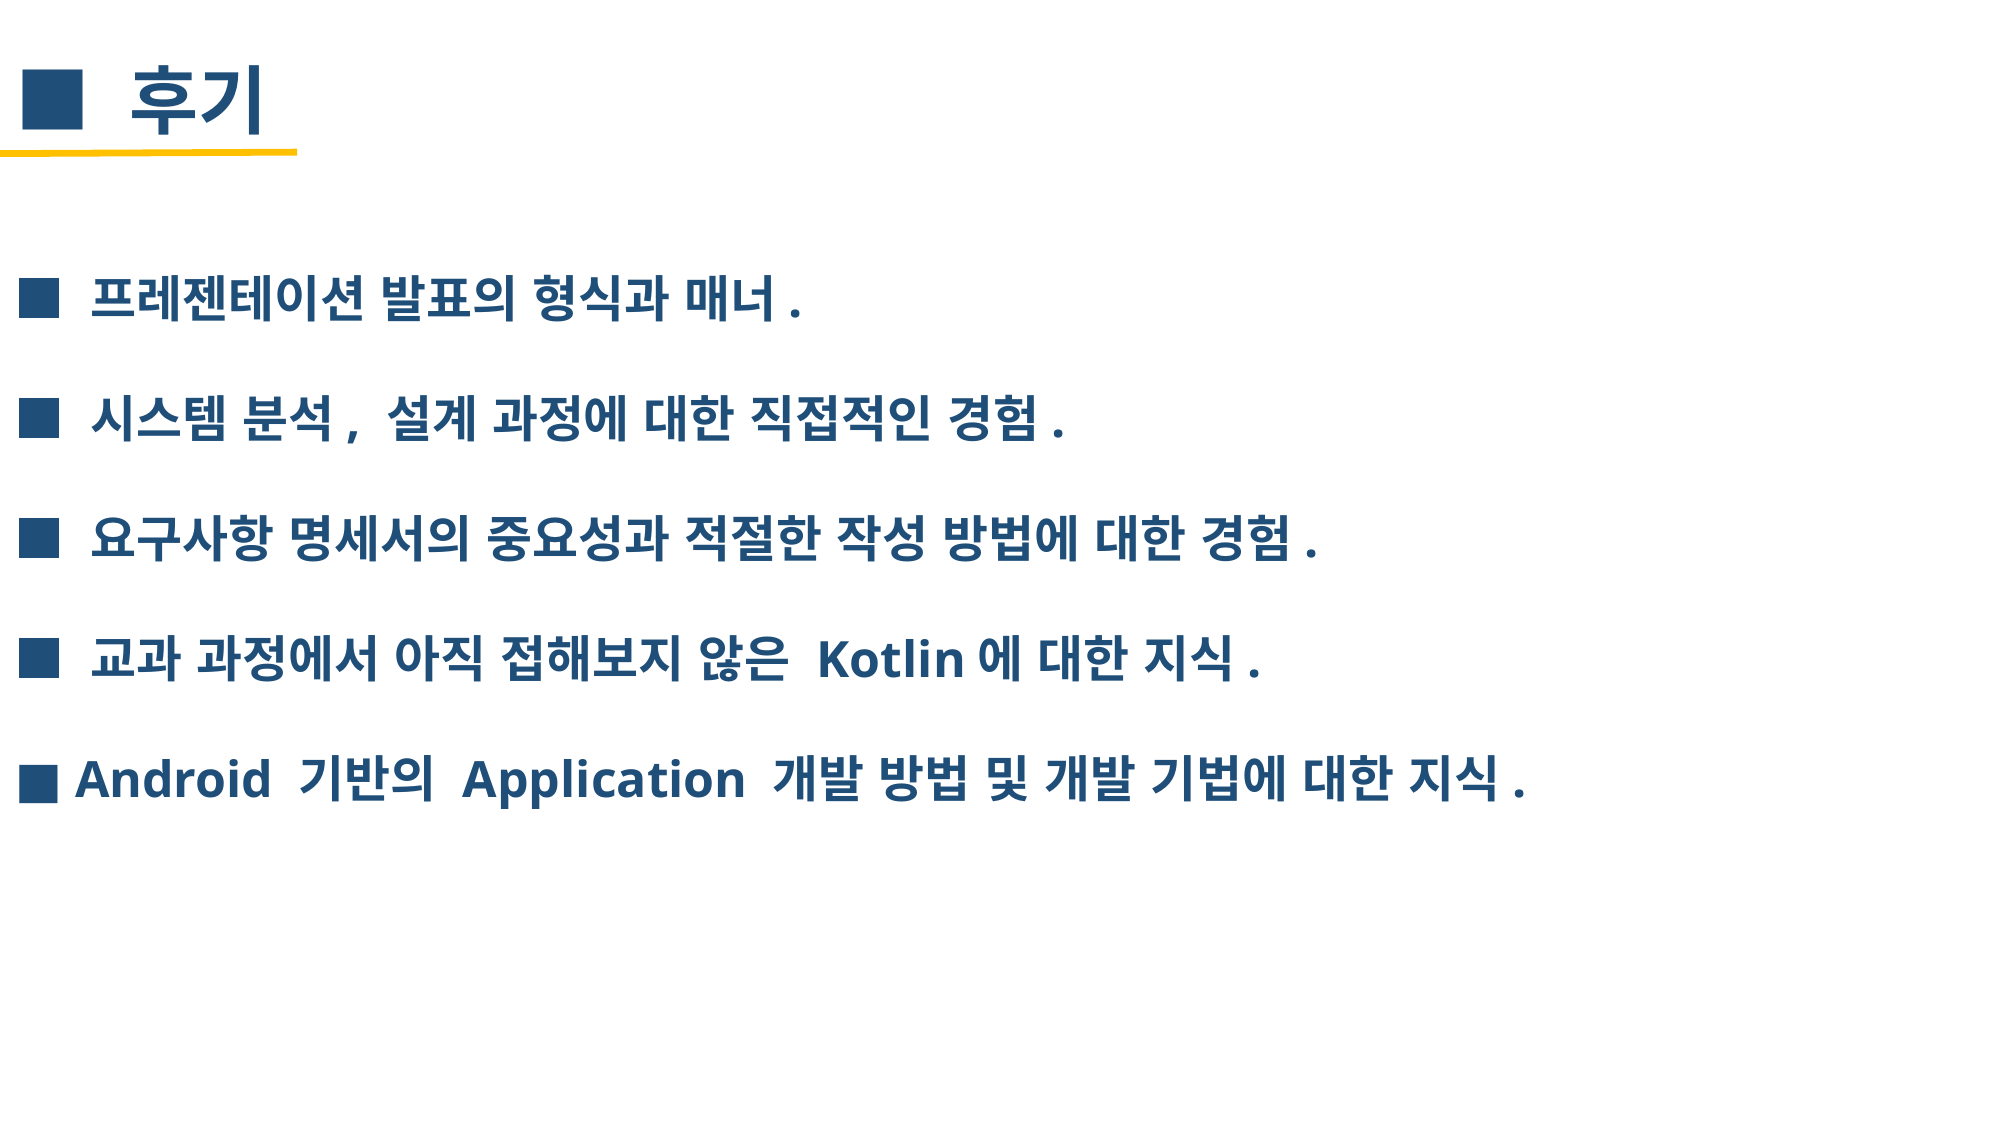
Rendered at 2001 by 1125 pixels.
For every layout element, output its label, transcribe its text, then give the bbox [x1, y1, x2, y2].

text_box ■ 후기 [1, 46, 283, 150]
text_box ■ 프레젠테이션 발표의 형식과 매너. ■ 시스템 분석, 설계 과정에 대한 직접적인 경험. ■ 요구사항 명세서의 중요성과 적절한 작성 방법에 대한 경험. ■ 교과 과정에서 아직 접해보지 않은 Kotlin에 대한 지식. ■ Android 기반의 Application 개발 방법 및 개발 기법에 대한 지식. [0, 259, 1961, 875]
